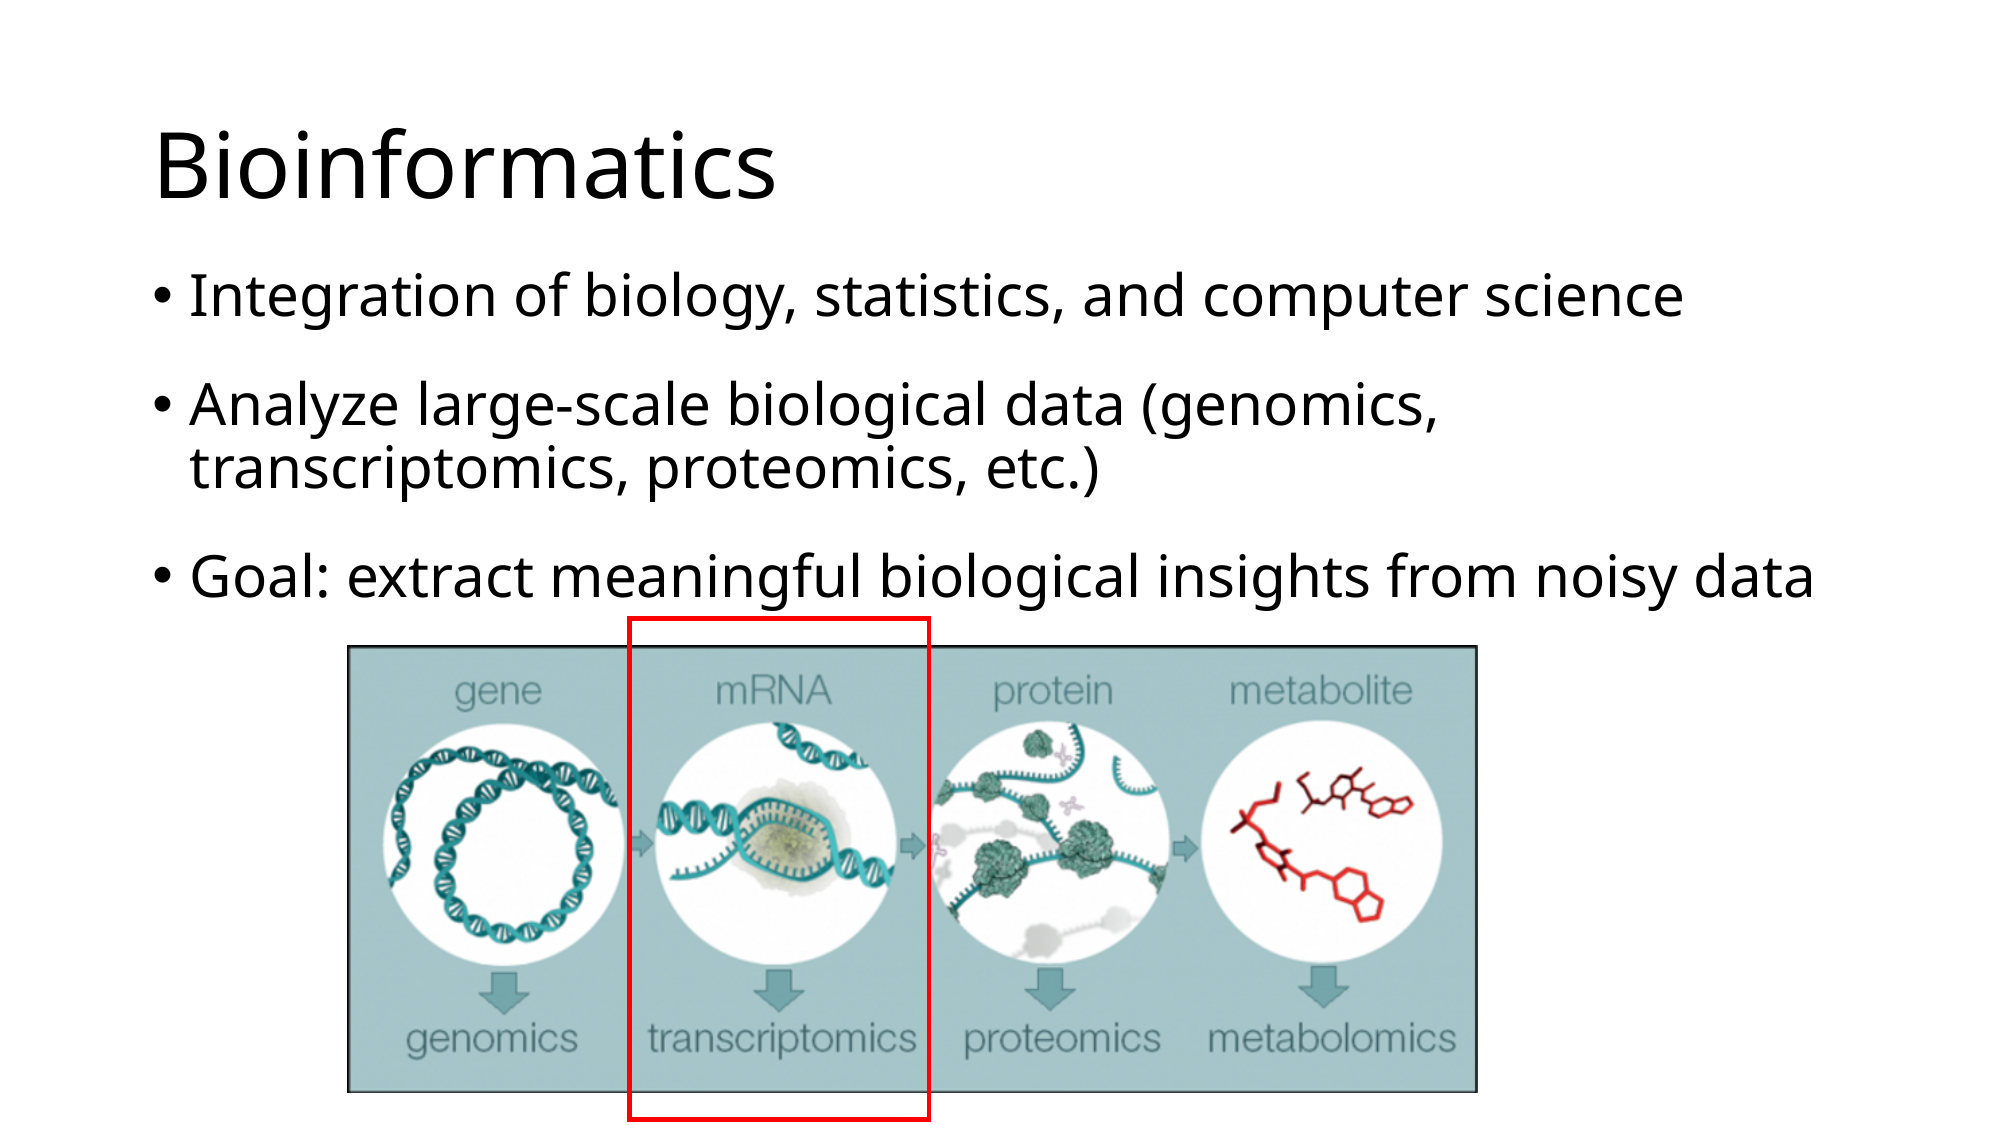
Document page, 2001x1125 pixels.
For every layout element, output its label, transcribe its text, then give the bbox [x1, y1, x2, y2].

list Integration of biology, statistics, and computer science Analyze large-scale biological data (genomics, transcriptomics, proteomics, etc.) Goal: extract meaningful biological insights from noisy data [137, 258, 1863, 706]
picture [347, 644, 1479, 1093]
text_box [628, 1093, 931, 1121]
title Bioinformatics [137, 59, 1863, 258]
text_box [628, 617, 931, 644]
